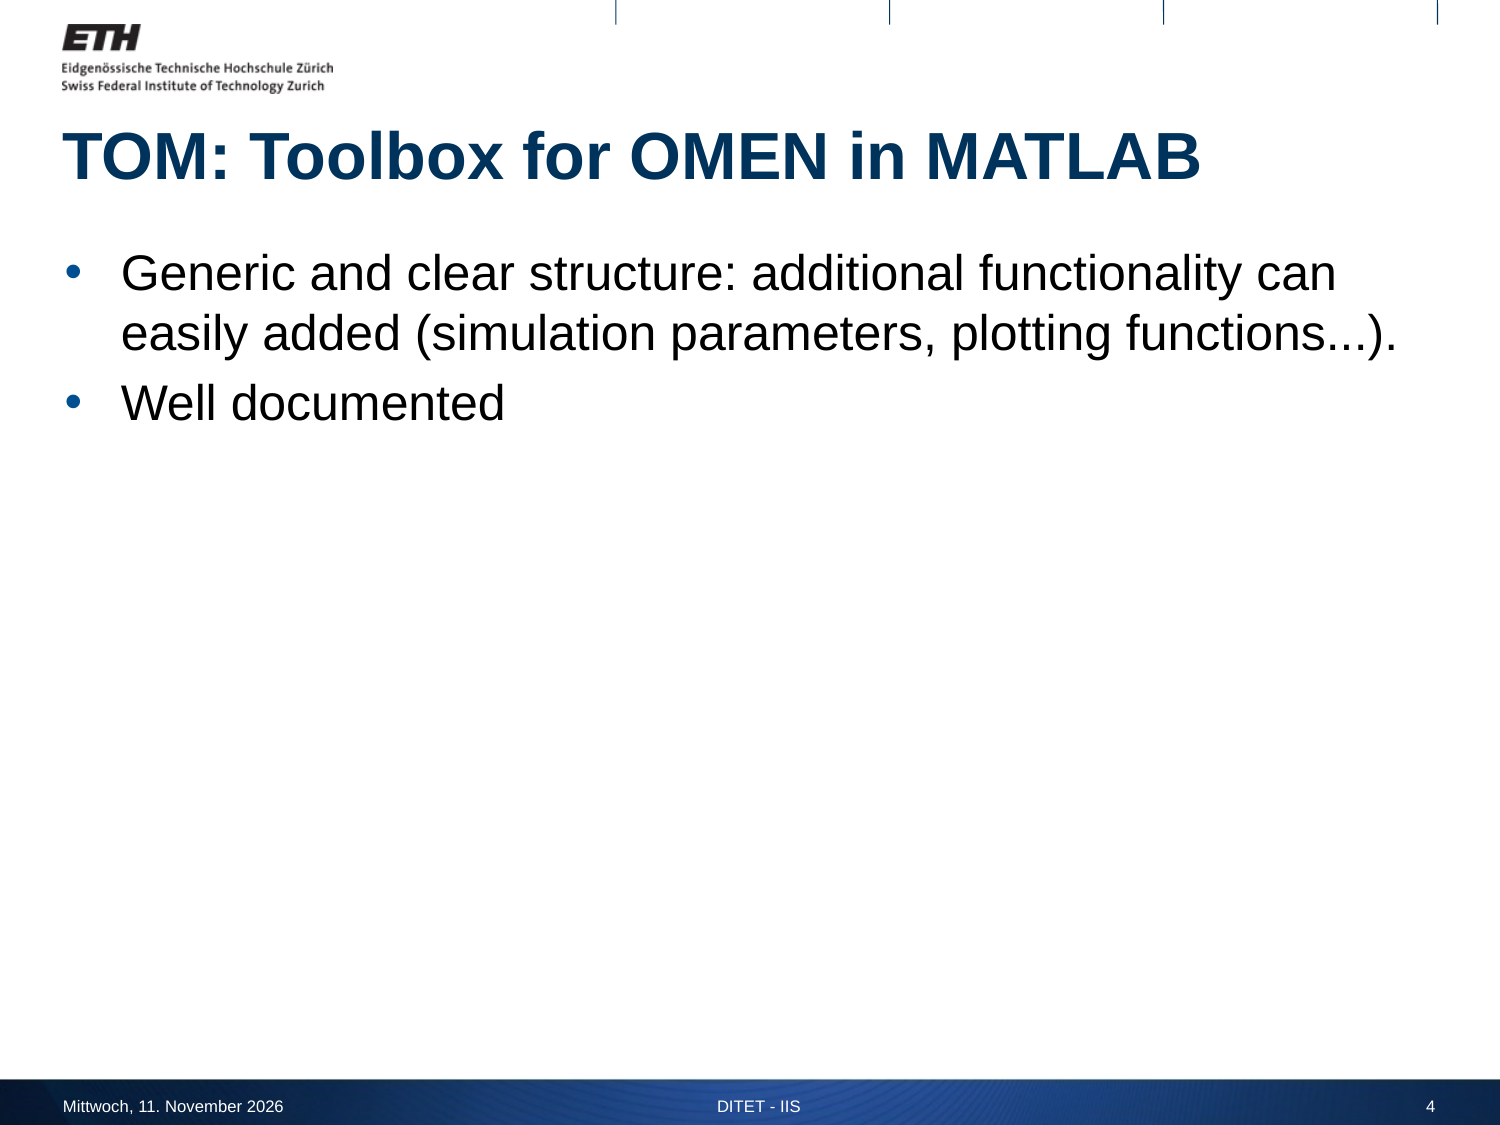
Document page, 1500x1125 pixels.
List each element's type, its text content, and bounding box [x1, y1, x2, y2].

slide_number 4 [1181, 1088, 1451, 1125]
subtitle Generic and clear structure: additional functionality can easily added (simulation parameters, plotting functions...). Well documented [64, 233, 1440, 1011]
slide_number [47, 1088, 347, 1125]
footer DITET - IIS [367, 1088, 1151, 1125]
title TOM: Toolbox for OMEN in MATLAB [62, 104, 1438, 284]
picture [62, 24, 333, 94]
picture [0, 1078, 1500, 1125]
